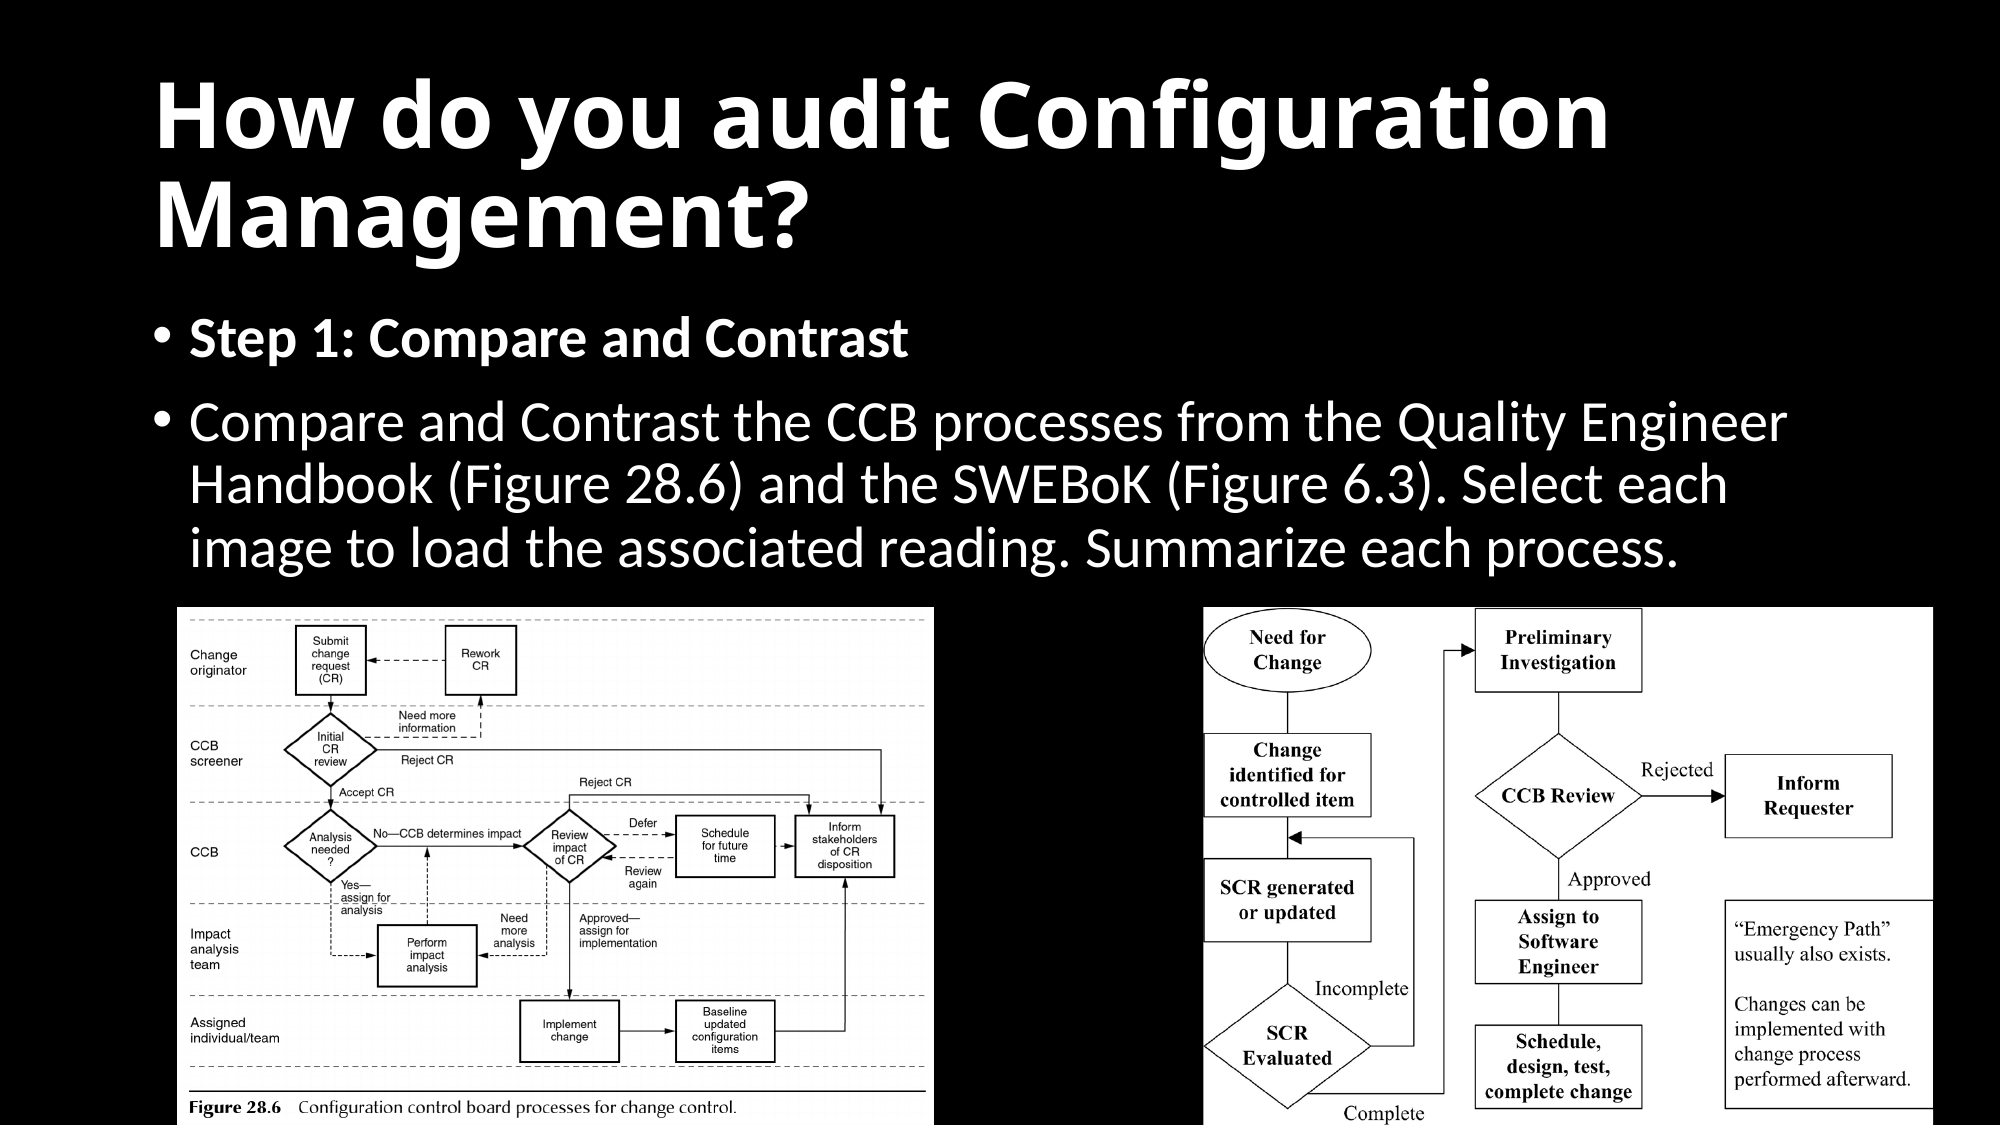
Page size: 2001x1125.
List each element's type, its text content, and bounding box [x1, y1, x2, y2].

picture [1203, 607, 1934, 1125]
title How do you audit Configuration Management? [137, 59, 1863, 278]
list Step 1: Compare and Contrast Compare and Contrast the CCB processes from the Quality Engineer Handbook (Figure 28.6) and the SWEBoK (Figure 6.3). Select each image to load the associated reading. Summarize each process. [137, 299, 1863, 1014]
picture [177, 607, 934, 1125]
